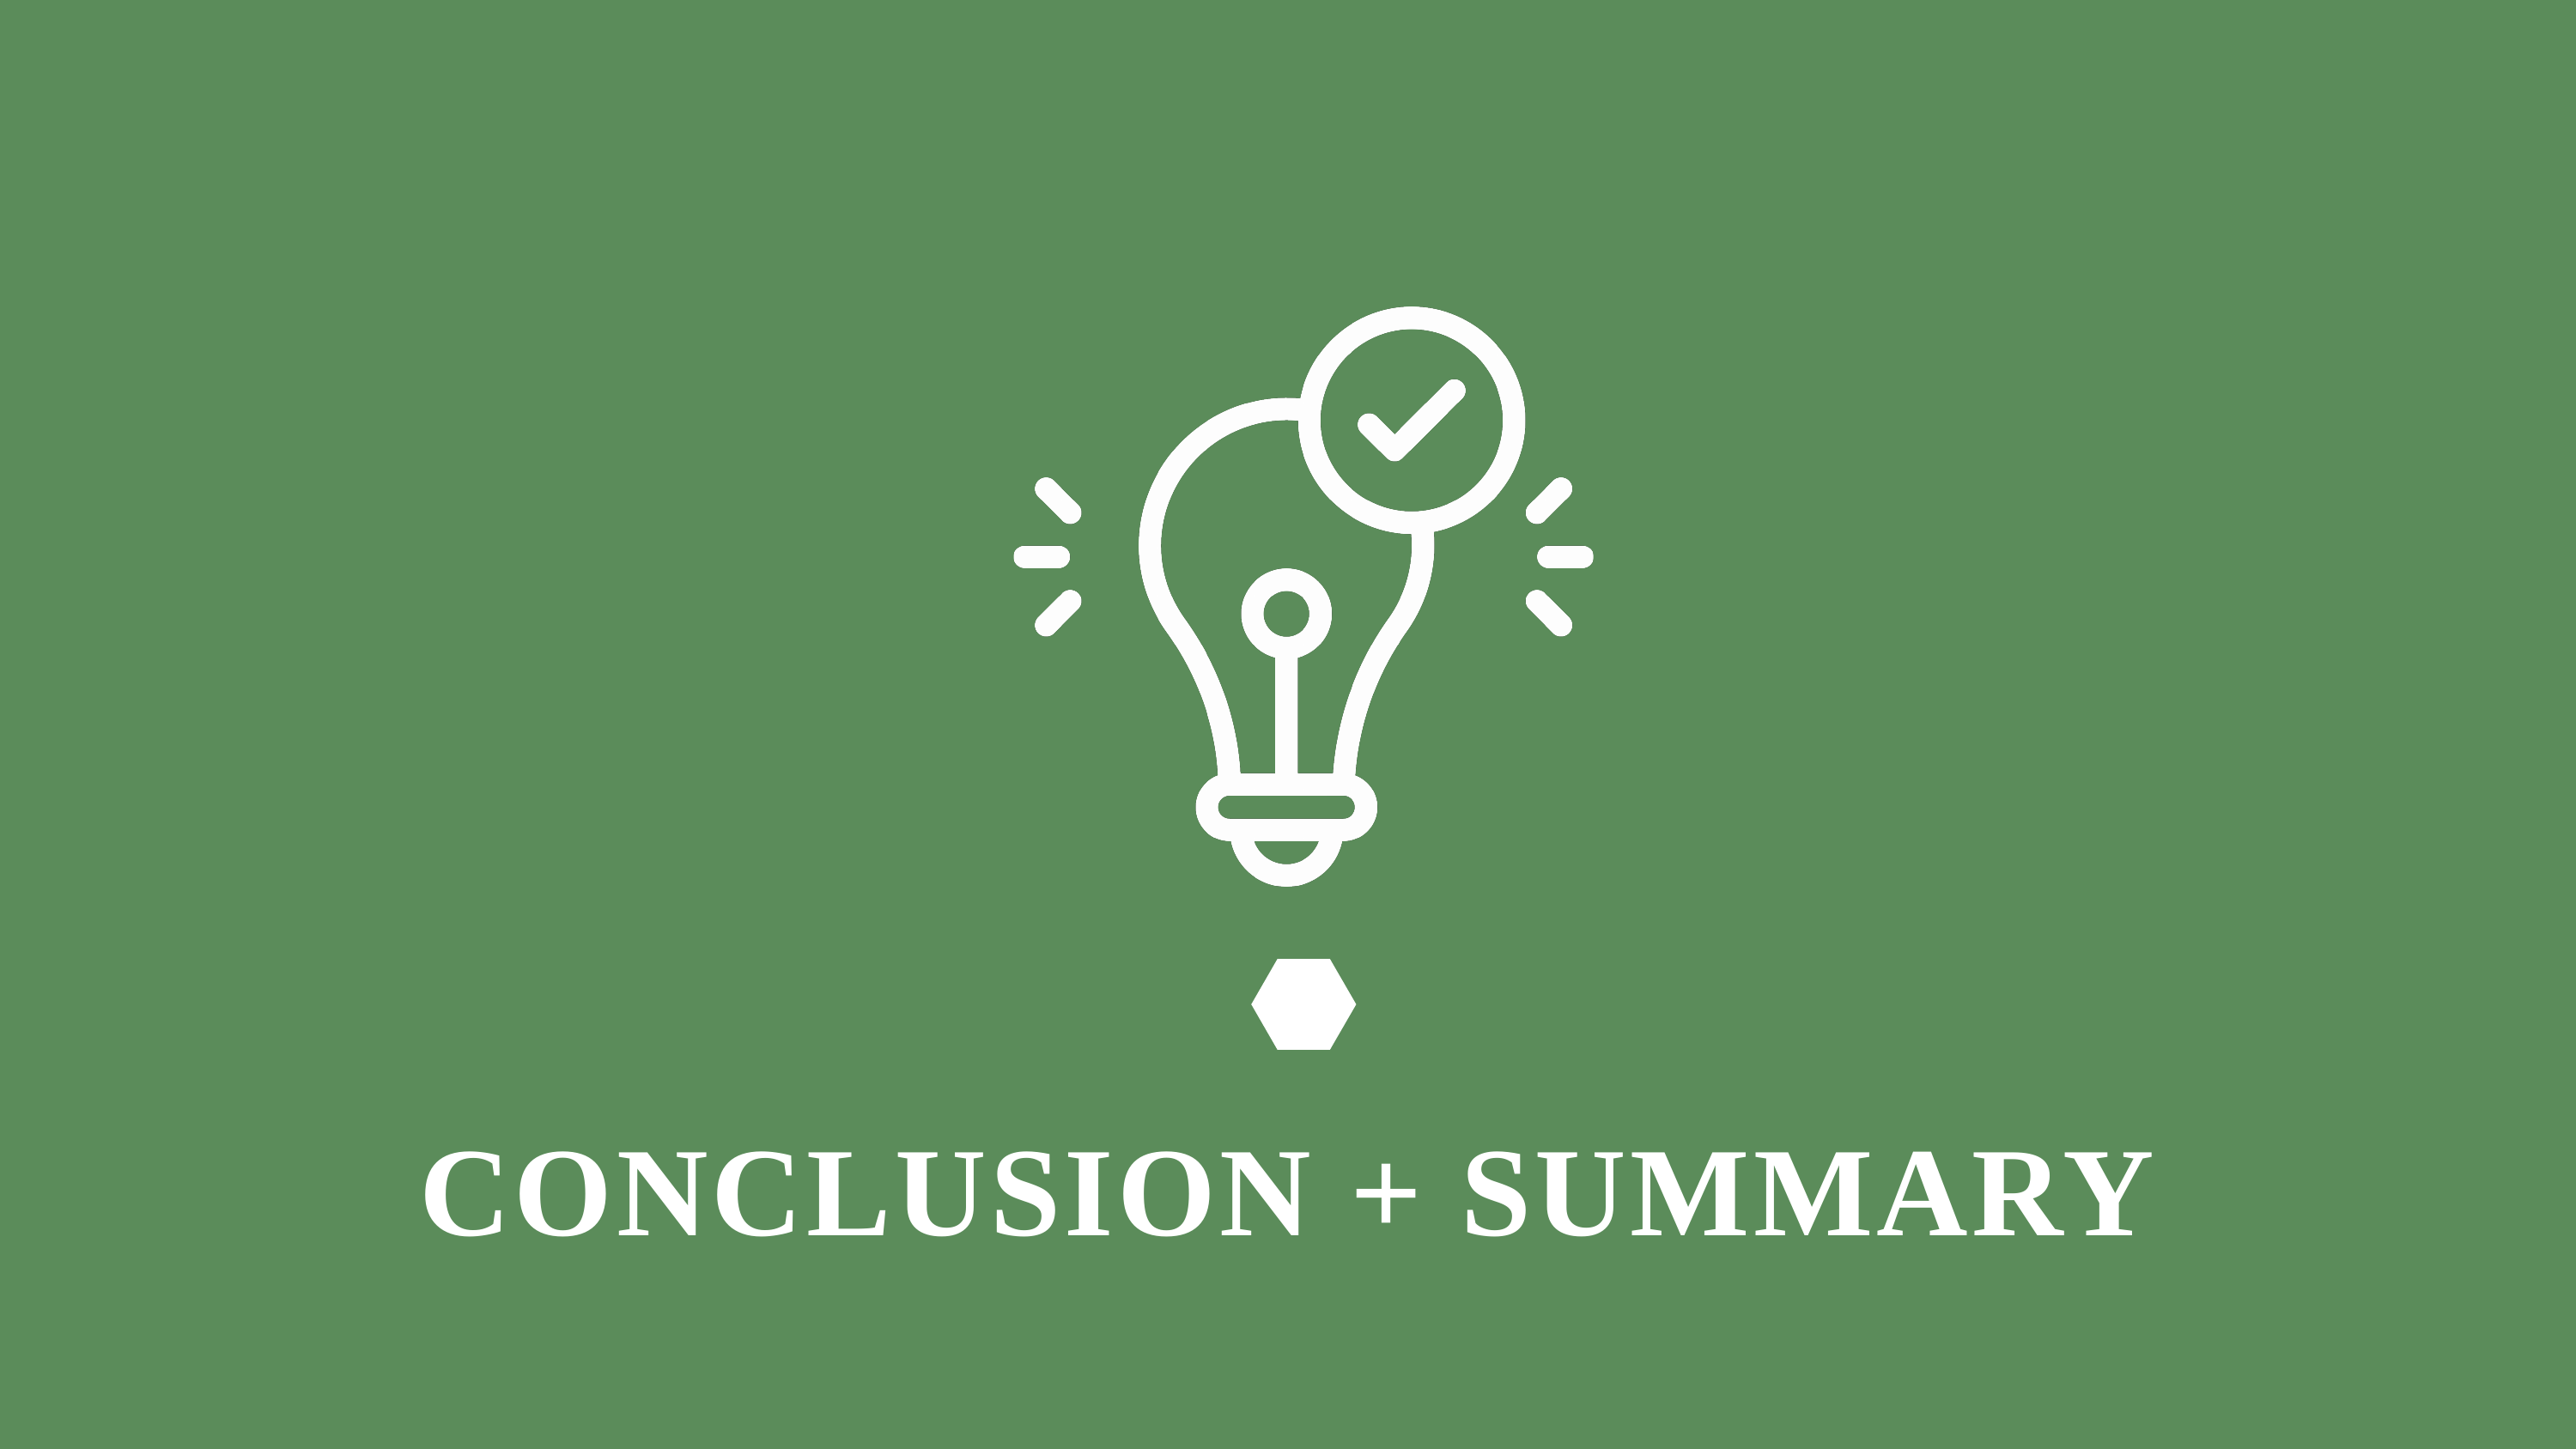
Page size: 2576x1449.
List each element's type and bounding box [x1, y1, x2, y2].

text_box [1250, 958, 1357, 1051]
text_box [0, 0, 2576, 1449]
